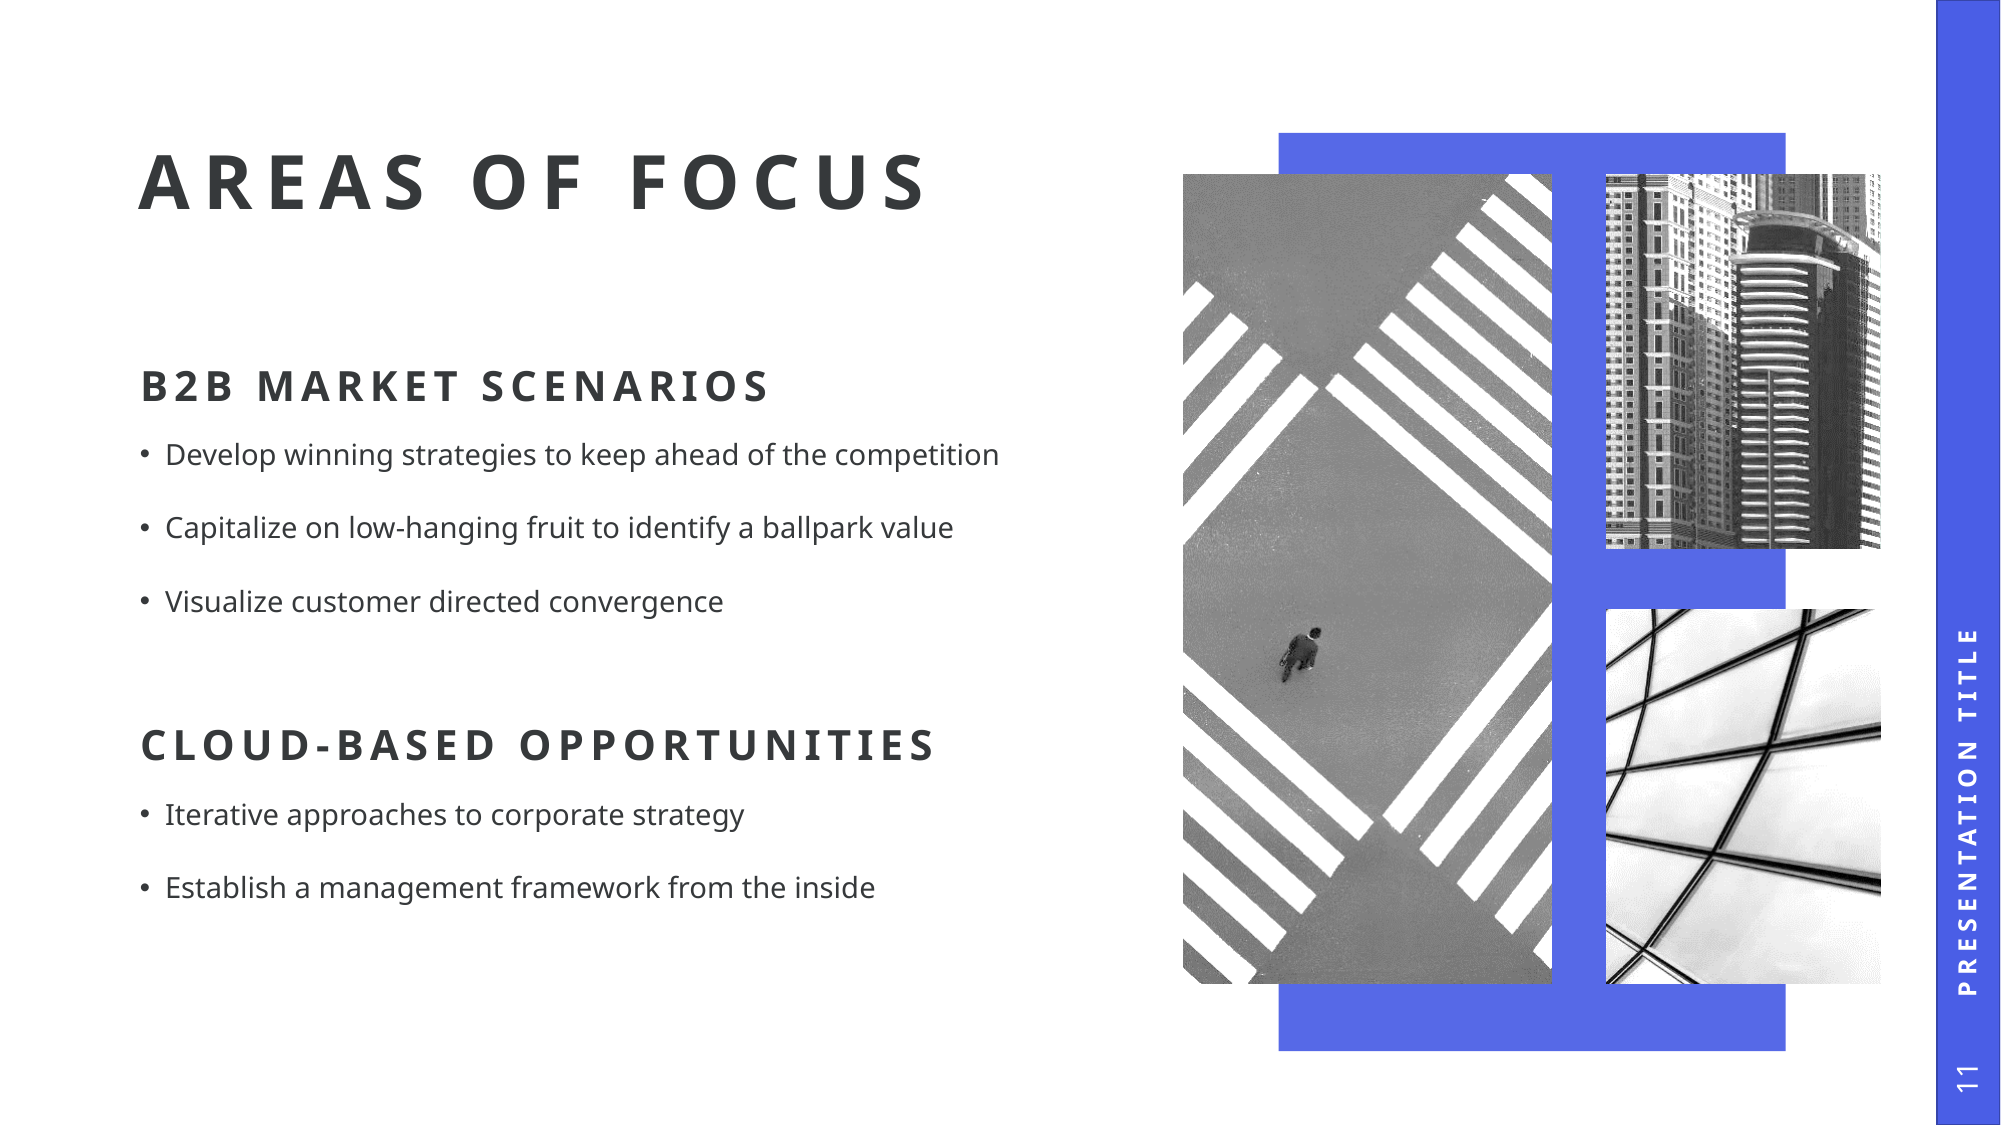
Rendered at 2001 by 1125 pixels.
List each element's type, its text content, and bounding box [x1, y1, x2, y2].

list B2B MARKET SCENARIOS [139, 305, 1084, 410]
picture [1183, 174, 1552, 984]
footer Presentation Title [1937, 0, 2000, 1032]
list CLOUD-BASED OPPORTUNITIES [139, 665, 1084, 770]
list Develop winning strategies to keep ahead of the competition​ Capitalize on low-hanging fruit to identify a ballpark value​ Visualize customer directed convergence [139, 418, 1003, 634]
title AREAS OF FOCUS [139, 145, 1082, 305]
slide_number 11 [1937, 1032, 2000, 1125]
picture [1606, 174, 1881, 549]
picture [1606, 609, 1881, 984]
list Iterative approaches to corporate strategy​ Establish a management framework from the inside [139, 778, 1003, 994]
